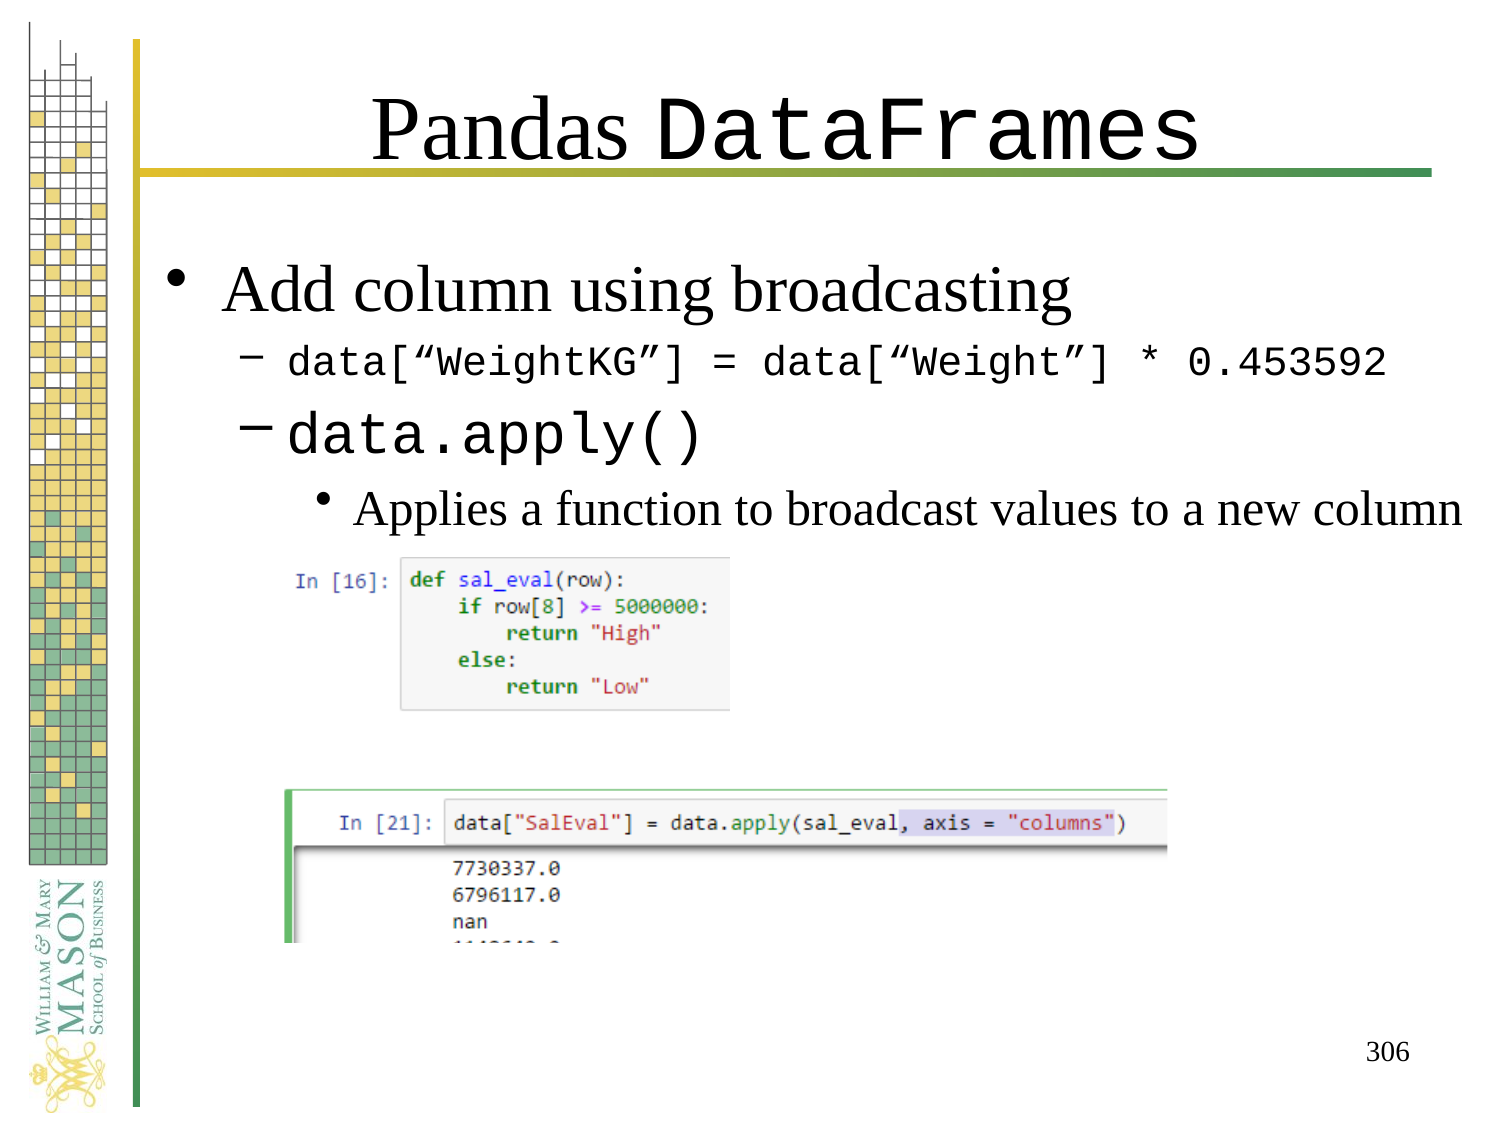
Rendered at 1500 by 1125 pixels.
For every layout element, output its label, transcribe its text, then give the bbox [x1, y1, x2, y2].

list Add column using broadcasting data[“WeightKG”] = data[“Weight”] * 0.453592 data.apply() Applies a function to broadcast values to a new column [150, 237, 1500, 1005]
picture [268, 780, 1168, 944]
picture [268, 557, 731, 720]
title Pandas DataFrames [150, 45, 1425, 200]
slide_number 65 [29, 879, 107, 1113]
slide_number 306 [1048, 1024, 1426, 1103]
